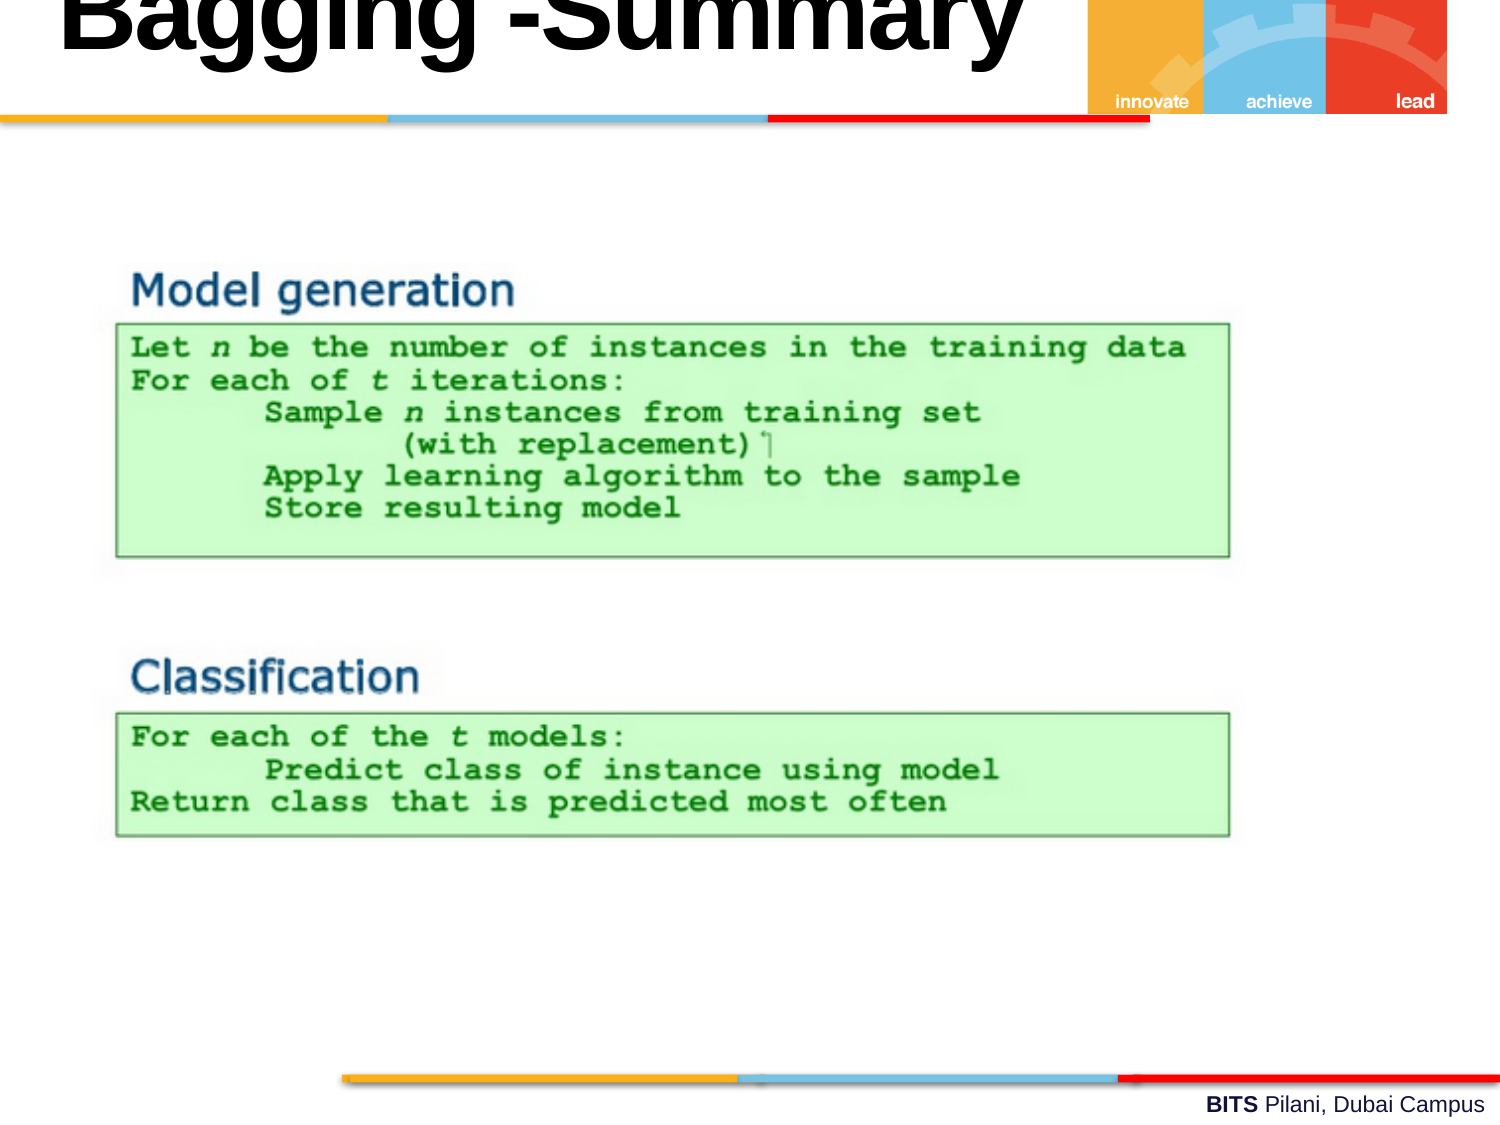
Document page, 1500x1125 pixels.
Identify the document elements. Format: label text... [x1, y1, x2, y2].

picture [75, 262, 1295, 882]
list Bagging -Summary [34, 27, 1073, 88]
picture [1087, 0, 1448, 114]
